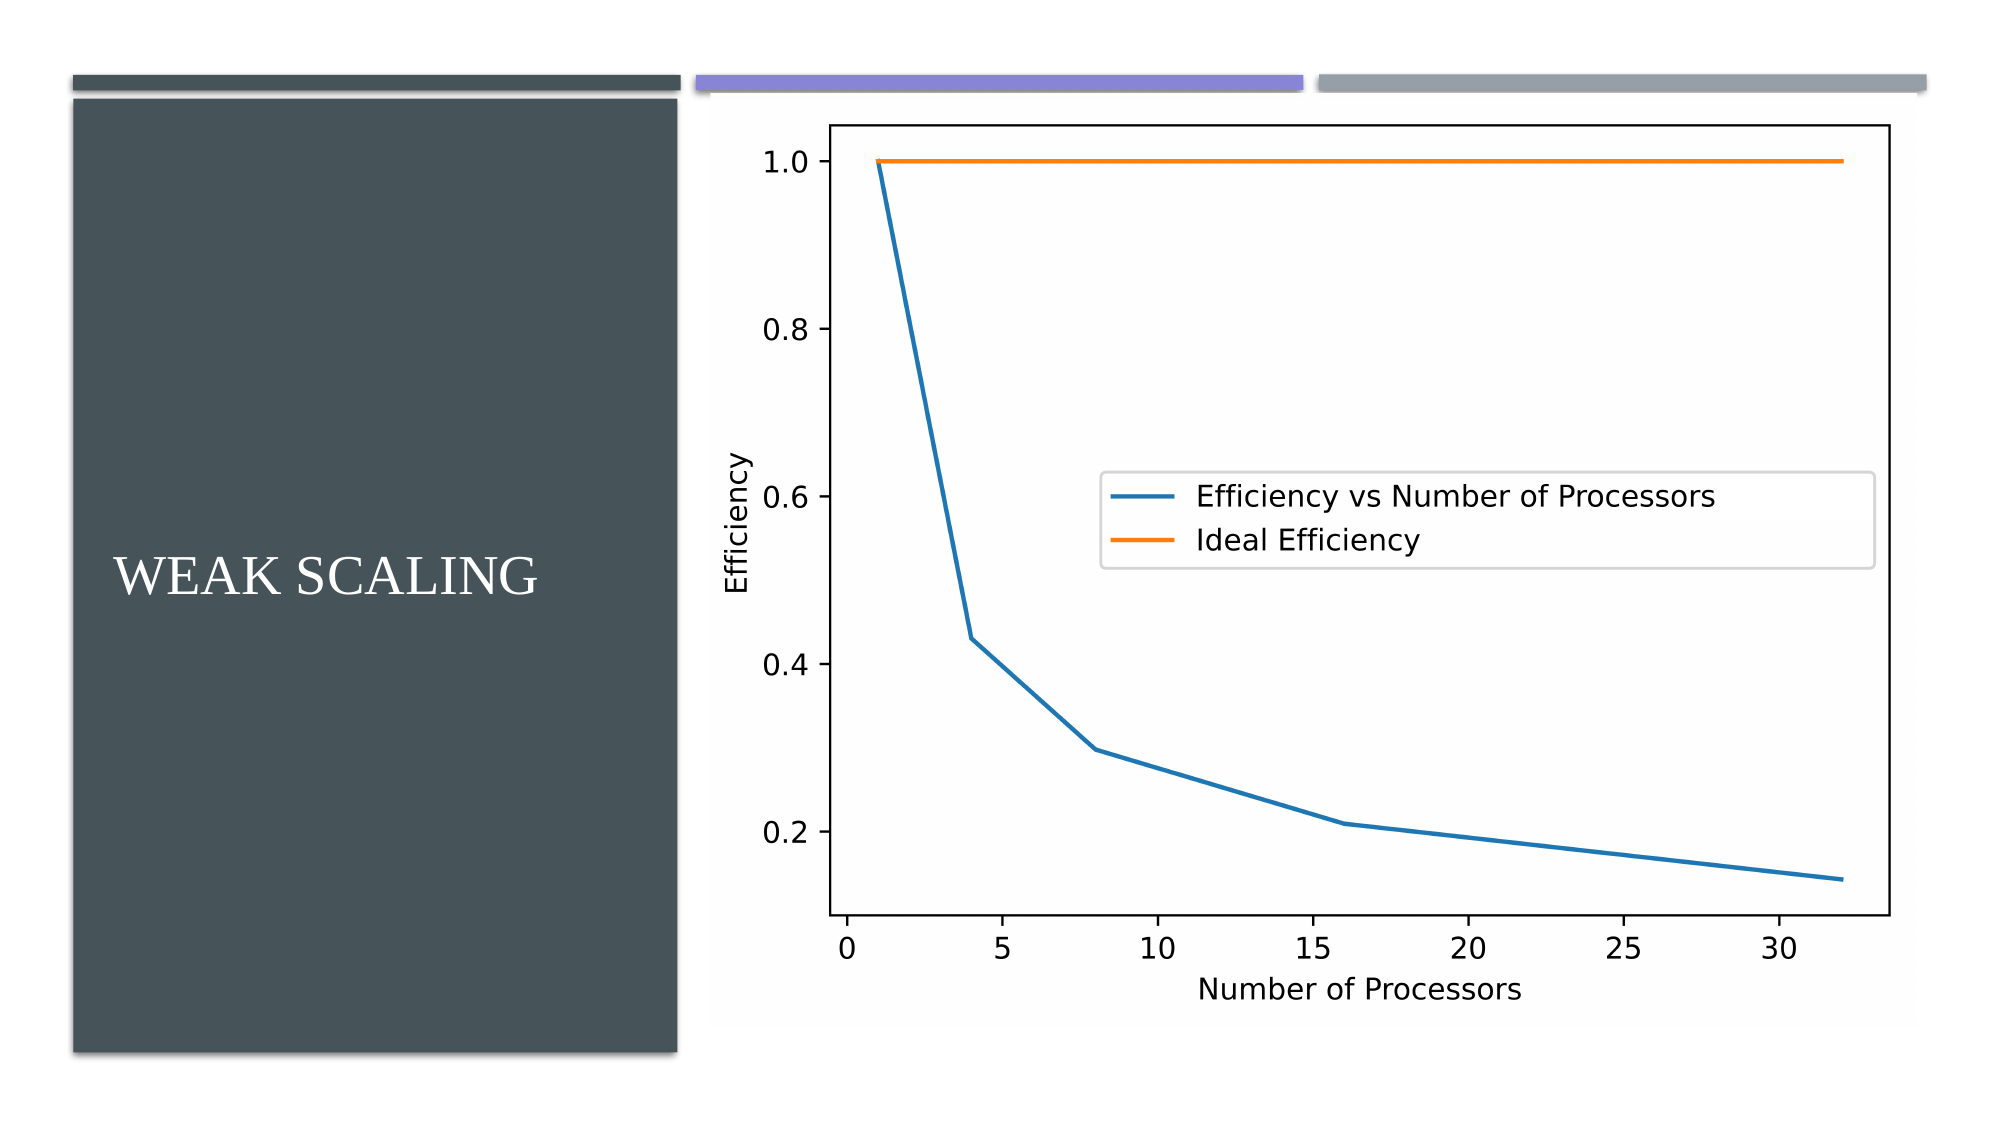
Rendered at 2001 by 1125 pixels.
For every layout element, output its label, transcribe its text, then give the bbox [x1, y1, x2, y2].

text_box Weak Scaling [98, 401, 658, 615]
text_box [709, 92, 1918, 1028]
